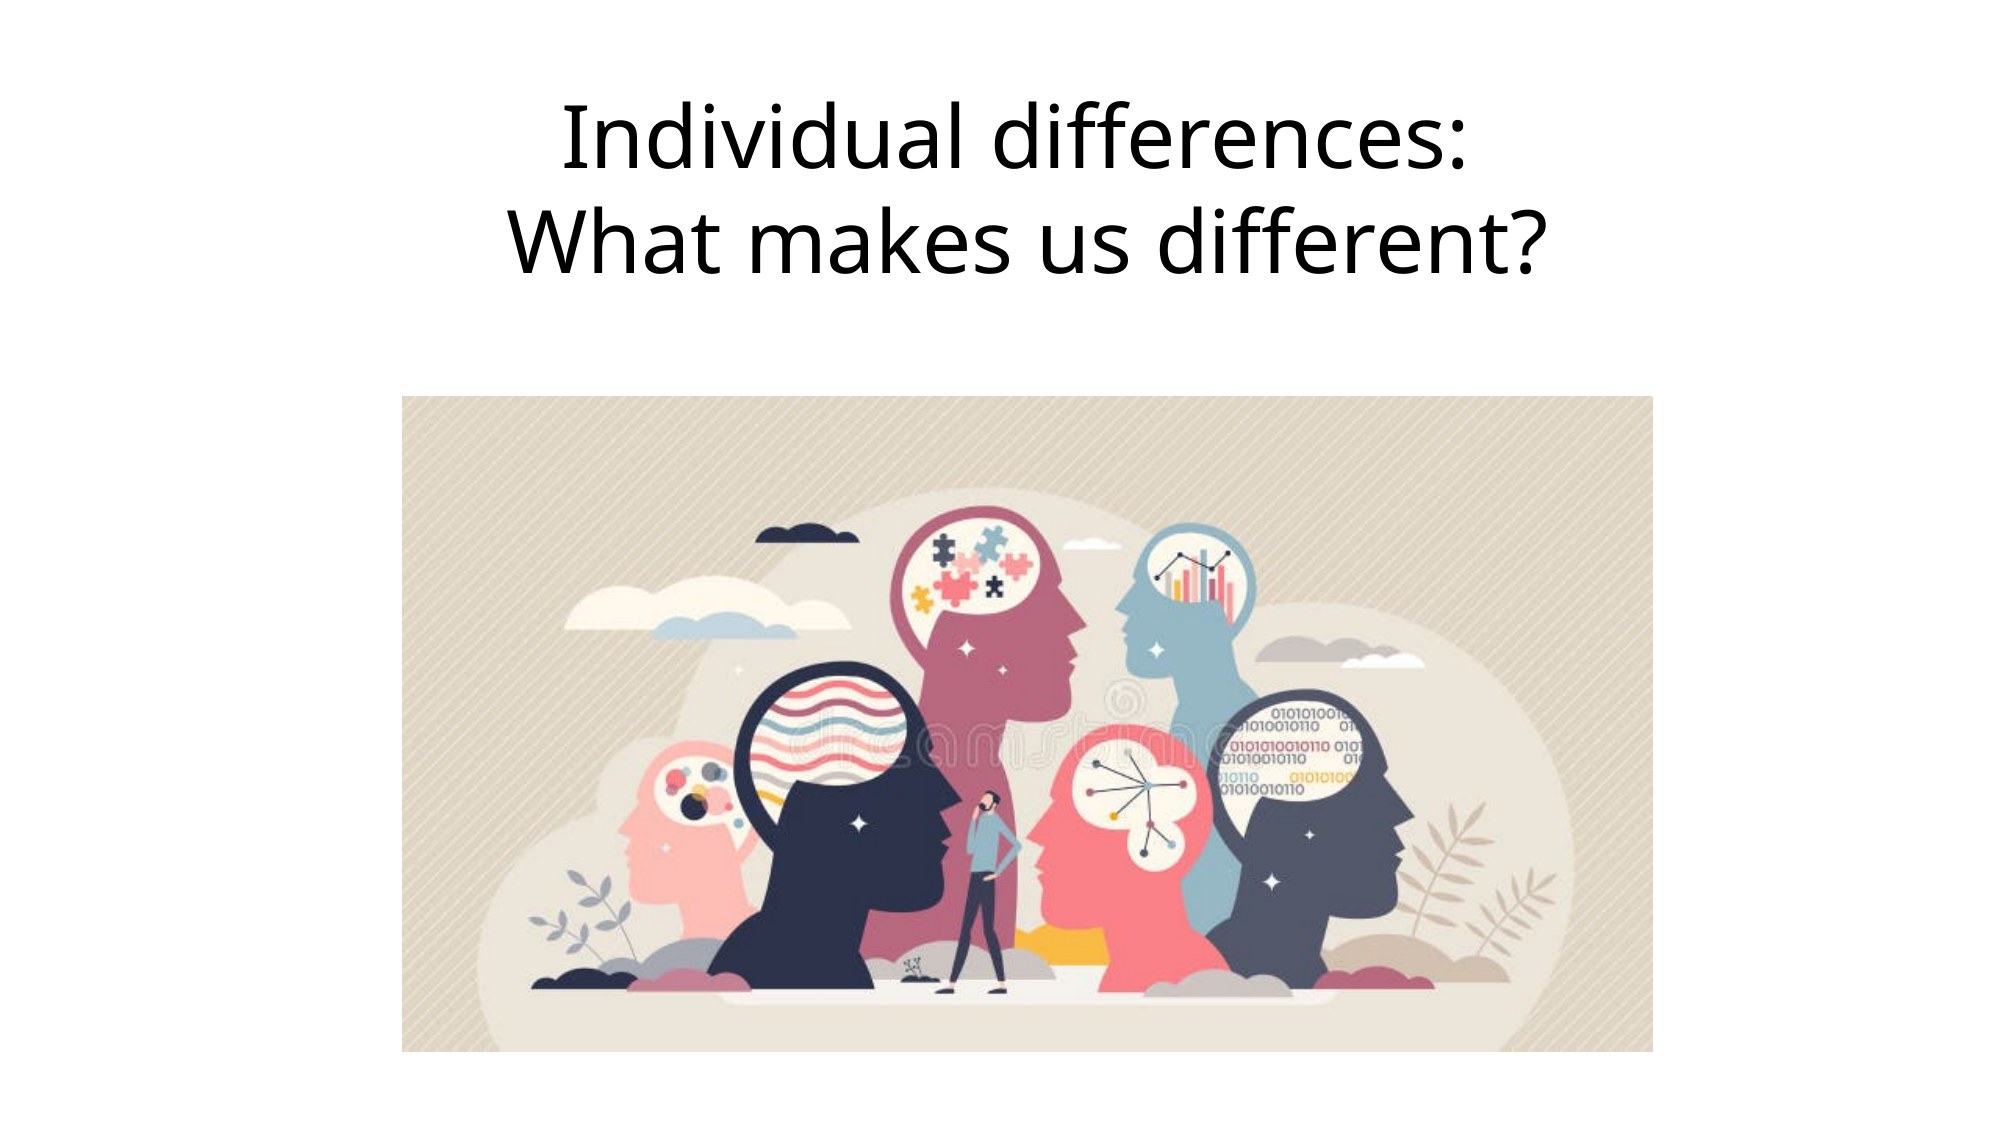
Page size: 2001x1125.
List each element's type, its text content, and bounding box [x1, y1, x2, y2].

picture [401, 396, 1653, 1053]
text_box Individual differences: What makes us different? [491, 73, 1563, 298]
